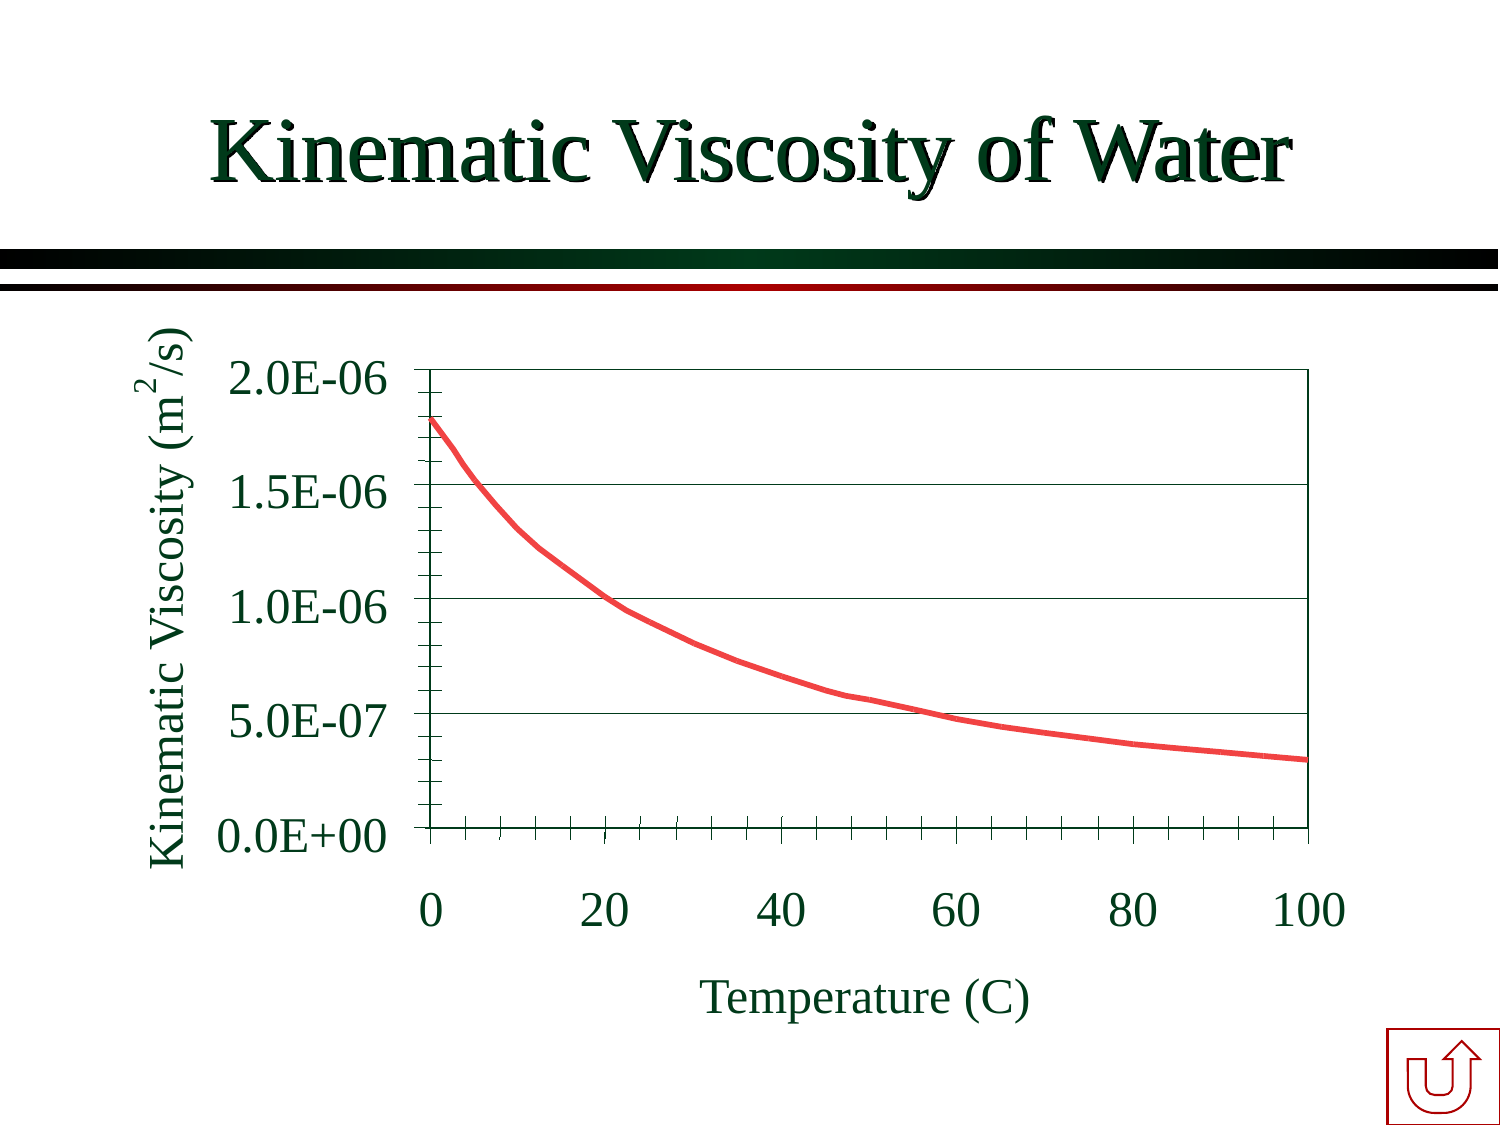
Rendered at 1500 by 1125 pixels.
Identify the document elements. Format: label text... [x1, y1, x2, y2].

text_box [1387, 1029, 1500, 1125]
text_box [122, 326, 1347, 1024]
title Kinematic Viscosity of Water [112, 49, 1388, 238]
